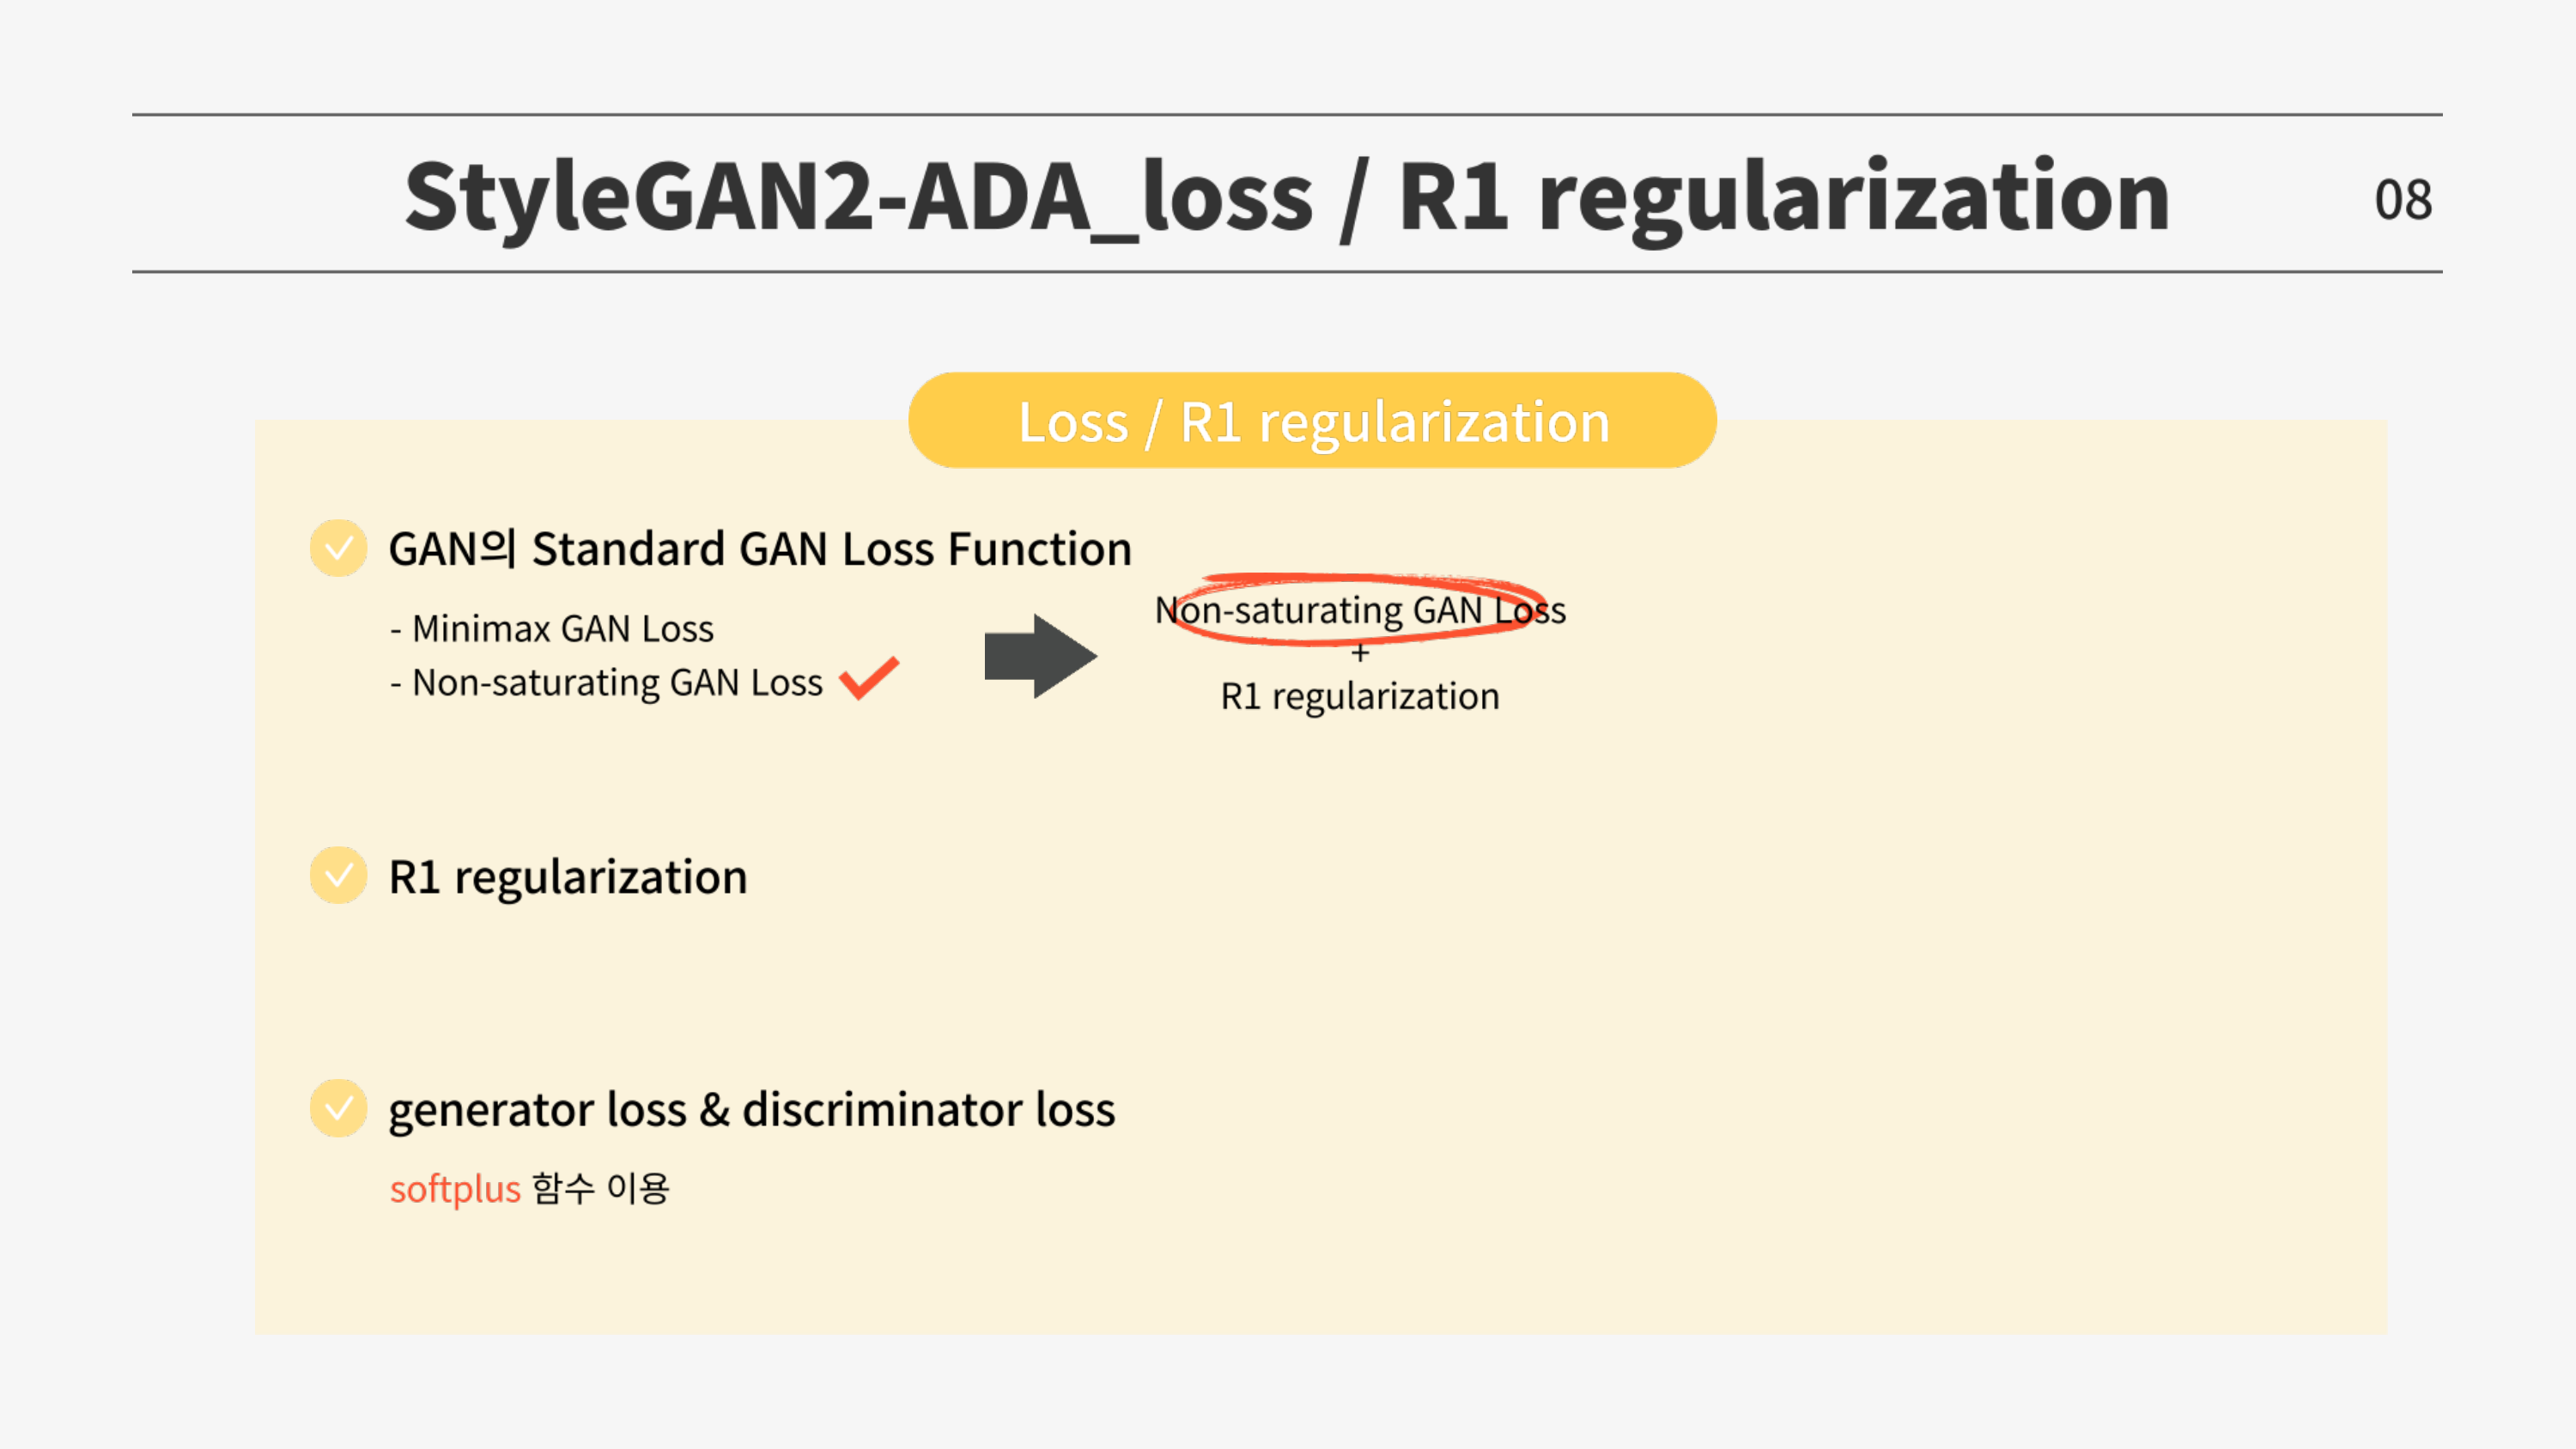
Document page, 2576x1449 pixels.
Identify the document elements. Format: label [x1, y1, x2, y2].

picture [118, 112, 2205, 303]
text_box [132, 111, 2444, 120]
text_box [309, 518, 368, 577]
text_box [254, 420, 2388, 1336]
picture [381, 506, 1583, 741]
text_box [985, 611, 1099, 702]
text_box [908, 372, 984, 470]
picture [381, 836, 769, 927]
picture [2366, 152, 2458, 246]
text_box [309, 846, 368, 905]
text_box [132, 268, 2444, 277]
text_box [1631, 372, 1717, 470]
text_box [823, 632, 916, 725]
picture [985, 372, 1631, 487]
picture [381, 1069, 1137, 1229]
text_box [309, 1079, 368, 1137]
